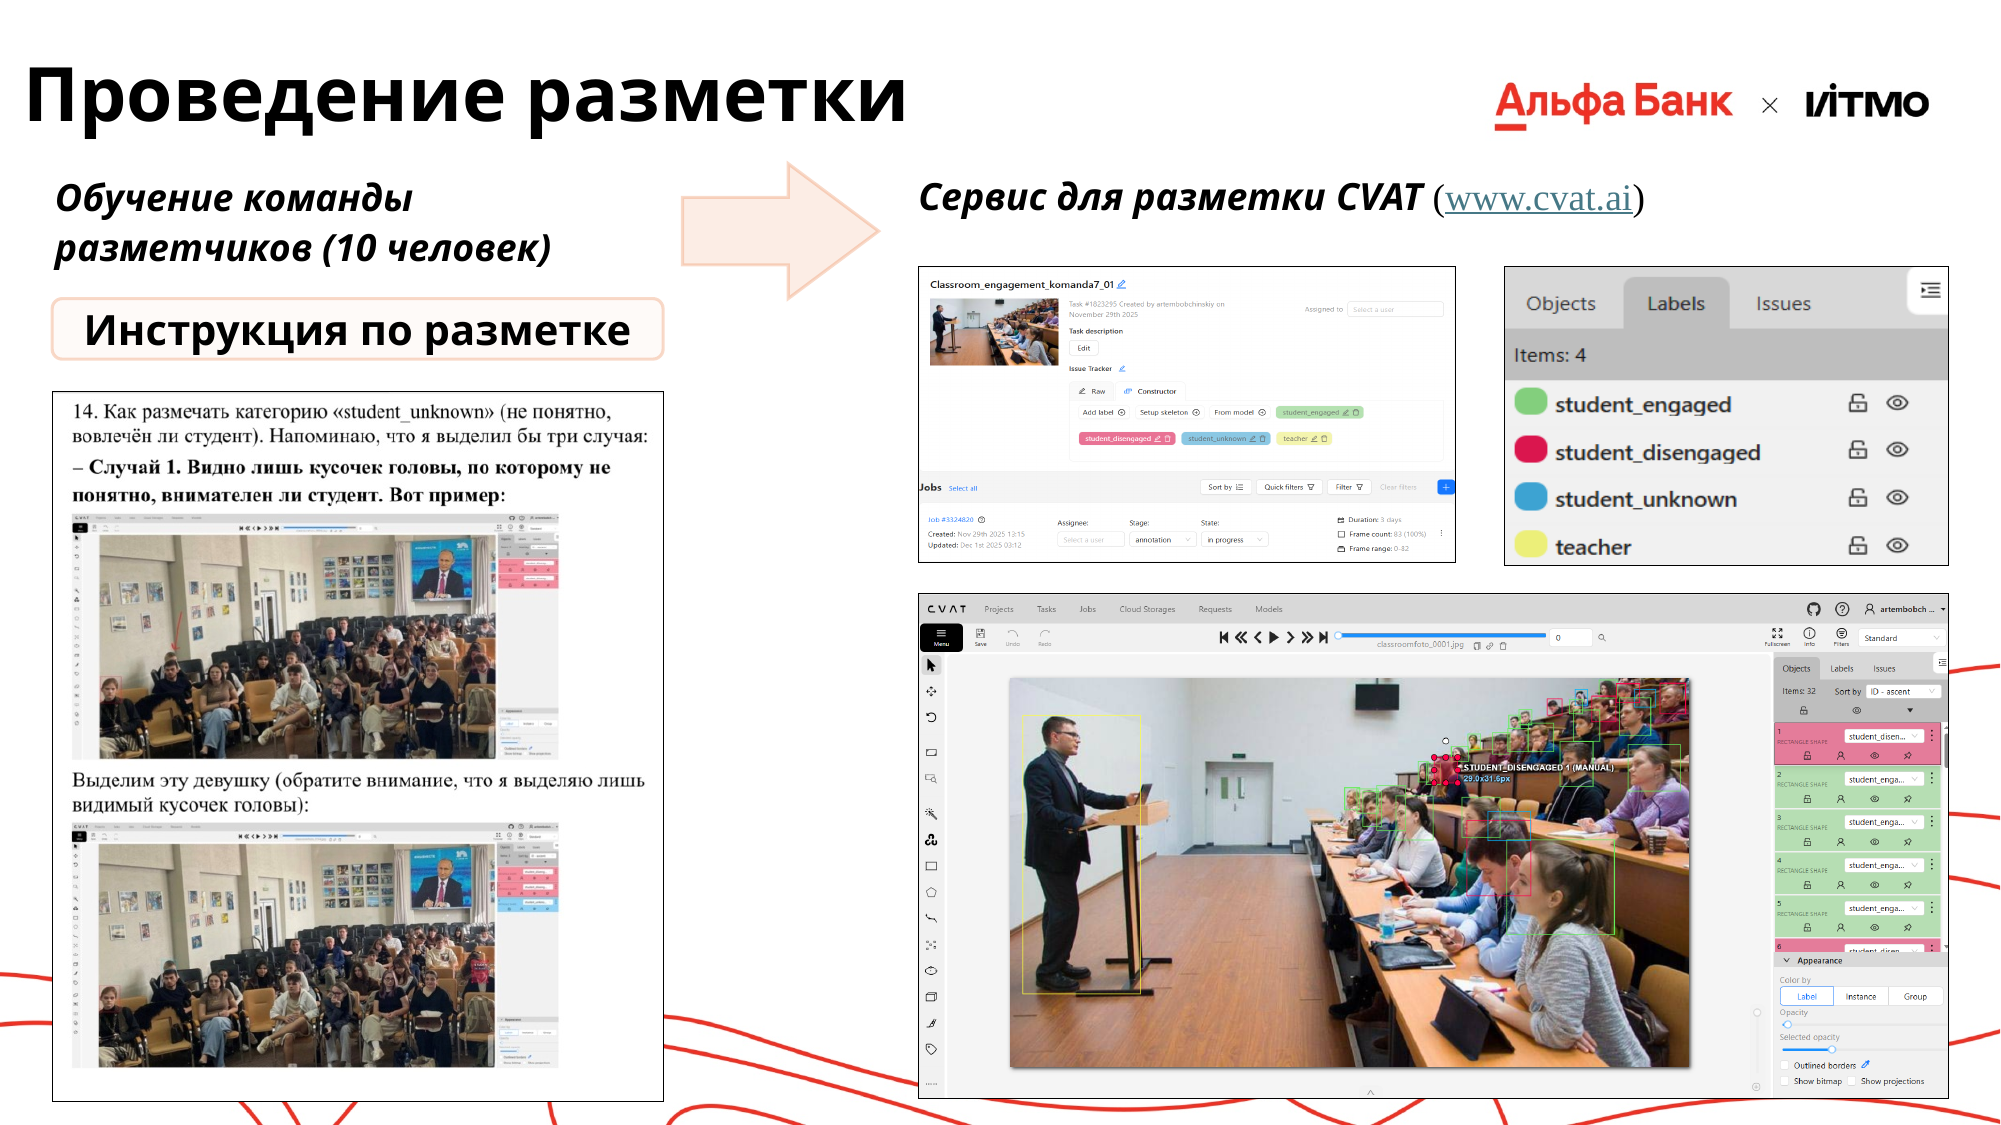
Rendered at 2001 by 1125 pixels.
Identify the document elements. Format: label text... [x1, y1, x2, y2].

picture [0, 0, 2001, 1125]
slide_number 8 [1387, 1099, 1838, 1103]
text_box Проведение разметки [23, 46, 911, 137]
text_box Инструкция по разметке [50, 297, 665, 361]
text_box Обучение команды разметчиков (10 человек) [54, 169, 619, 269]
text_box Сервис для разметки CVAT (www.cvat.ai) [918, 168, 1743, 218]
text_box [680, 160, 882, 302]
